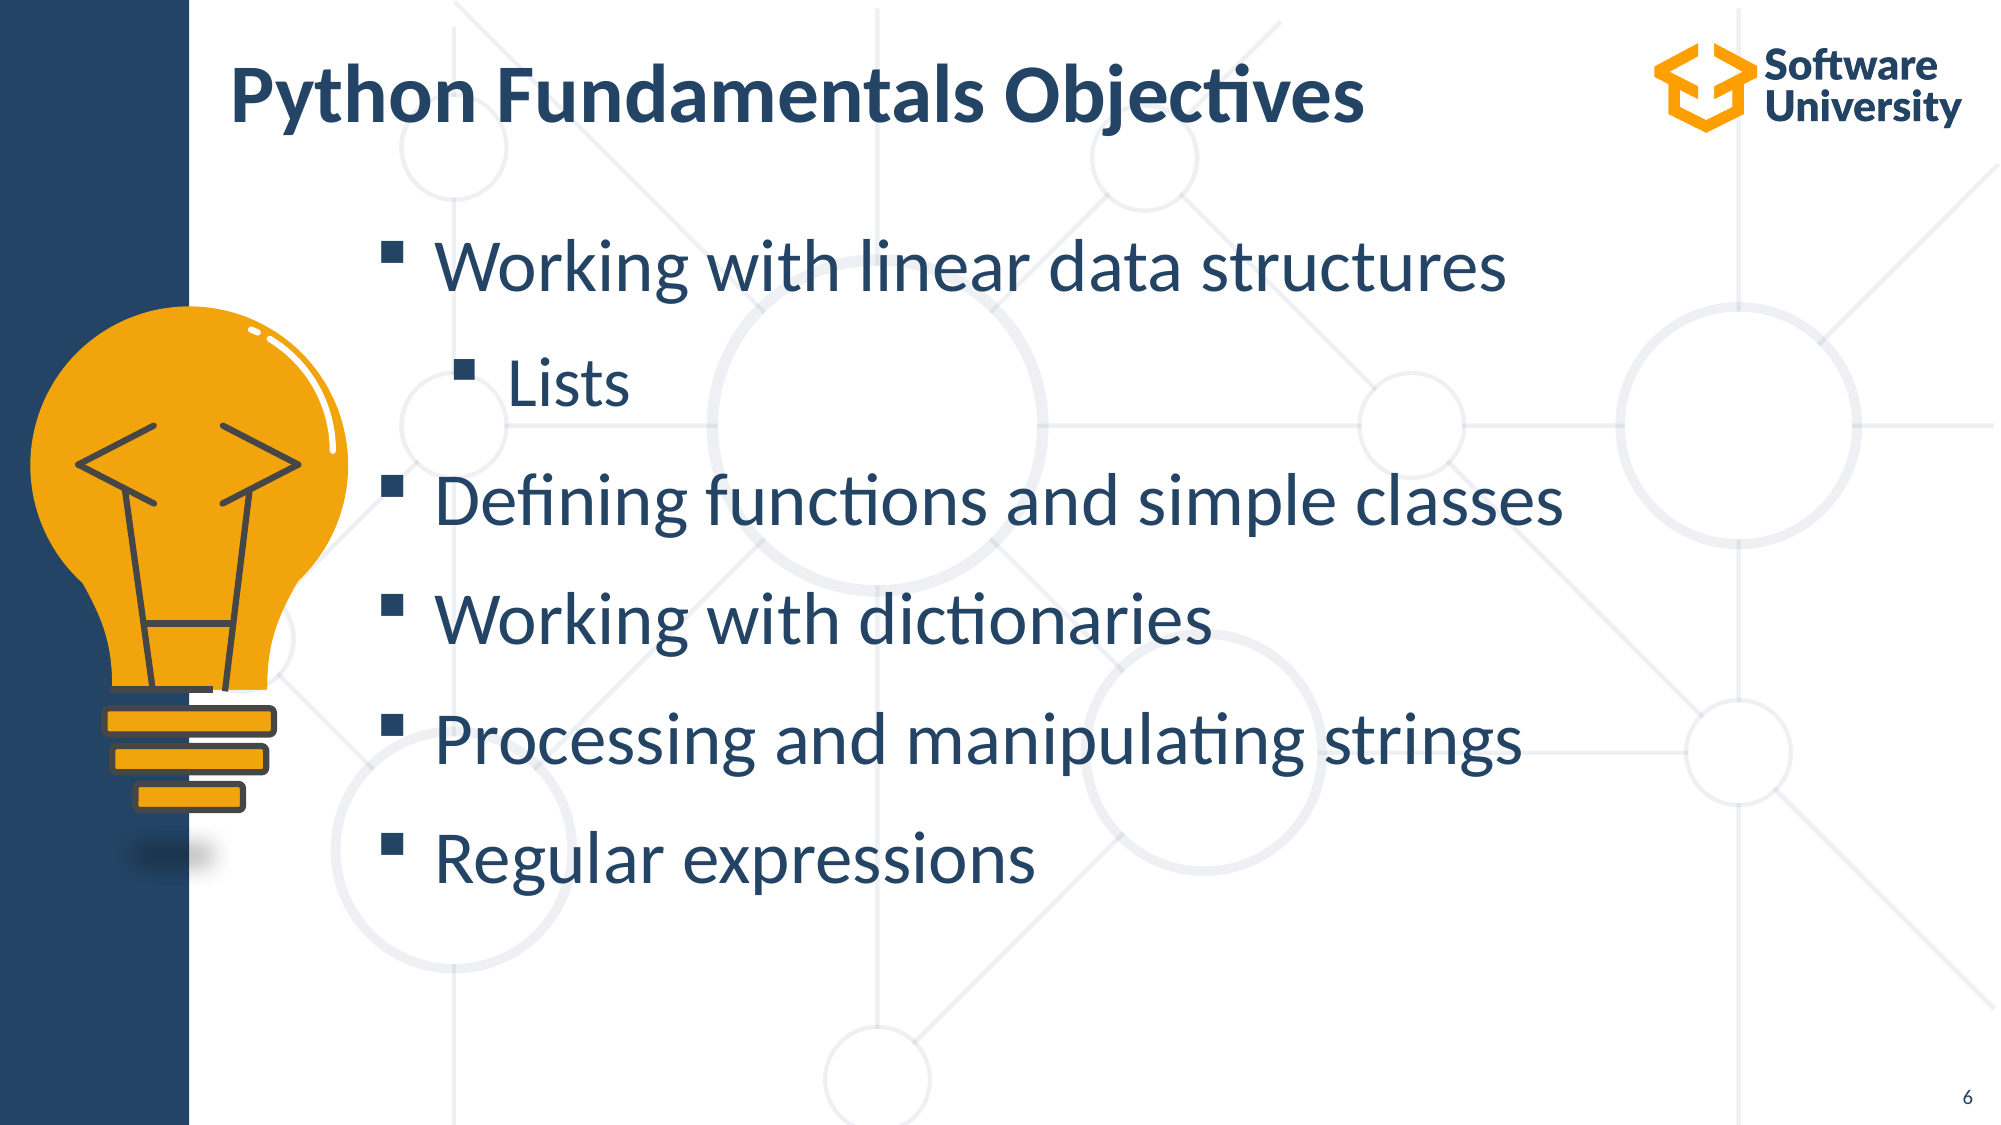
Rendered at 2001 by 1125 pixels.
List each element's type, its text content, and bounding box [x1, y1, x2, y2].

list Working with linear data structures Lists Defining functions and simple classes Working with dictionaries Processing and manipulating strings Regular expressions [357, 206, 2000, 1117]
text_box 6 [1927, 1067, 1989, 1117]
picture [1641, 31, 1973, 145]
title Python Fundamentals Objectives [212, 16, 1628, 162]
